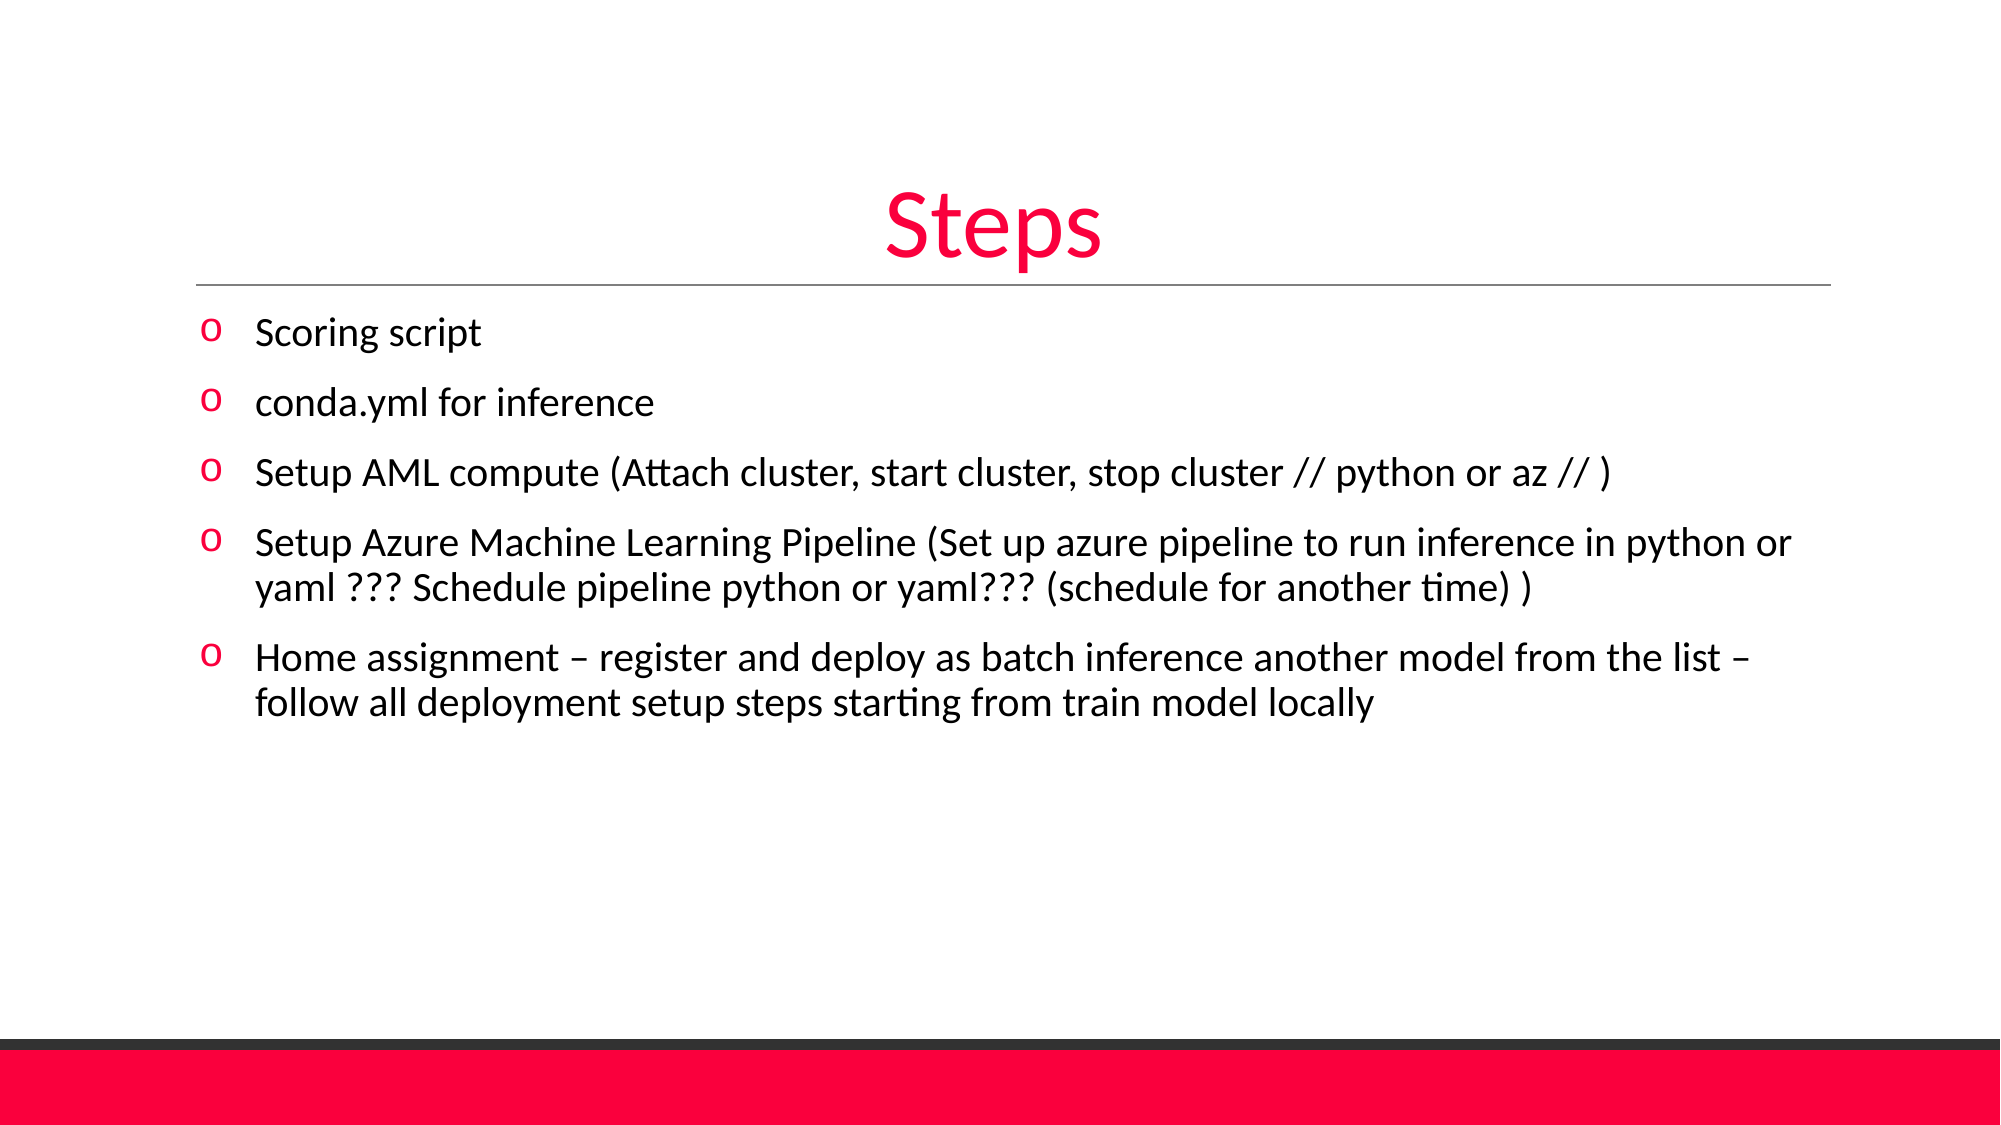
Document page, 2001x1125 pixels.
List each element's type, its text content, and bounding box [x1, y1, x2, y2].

list Scoring script conda.yml for inference Setup AML compute (Attach cluster, start cluster, stop cluster // python or az // ) Setup Azure Machine Learning Pipeline (Set up azure pipeline to run inference in python or yaml ??? Schedule pipeline python or yaml??? (schedule for another time) ) Home assignment – register and deploy as batch inference another model from the list – follow all deployment setup steps starting from train model locally [180, 302, 1830, 963]
title Steps [180, 47, 1830, 285]
